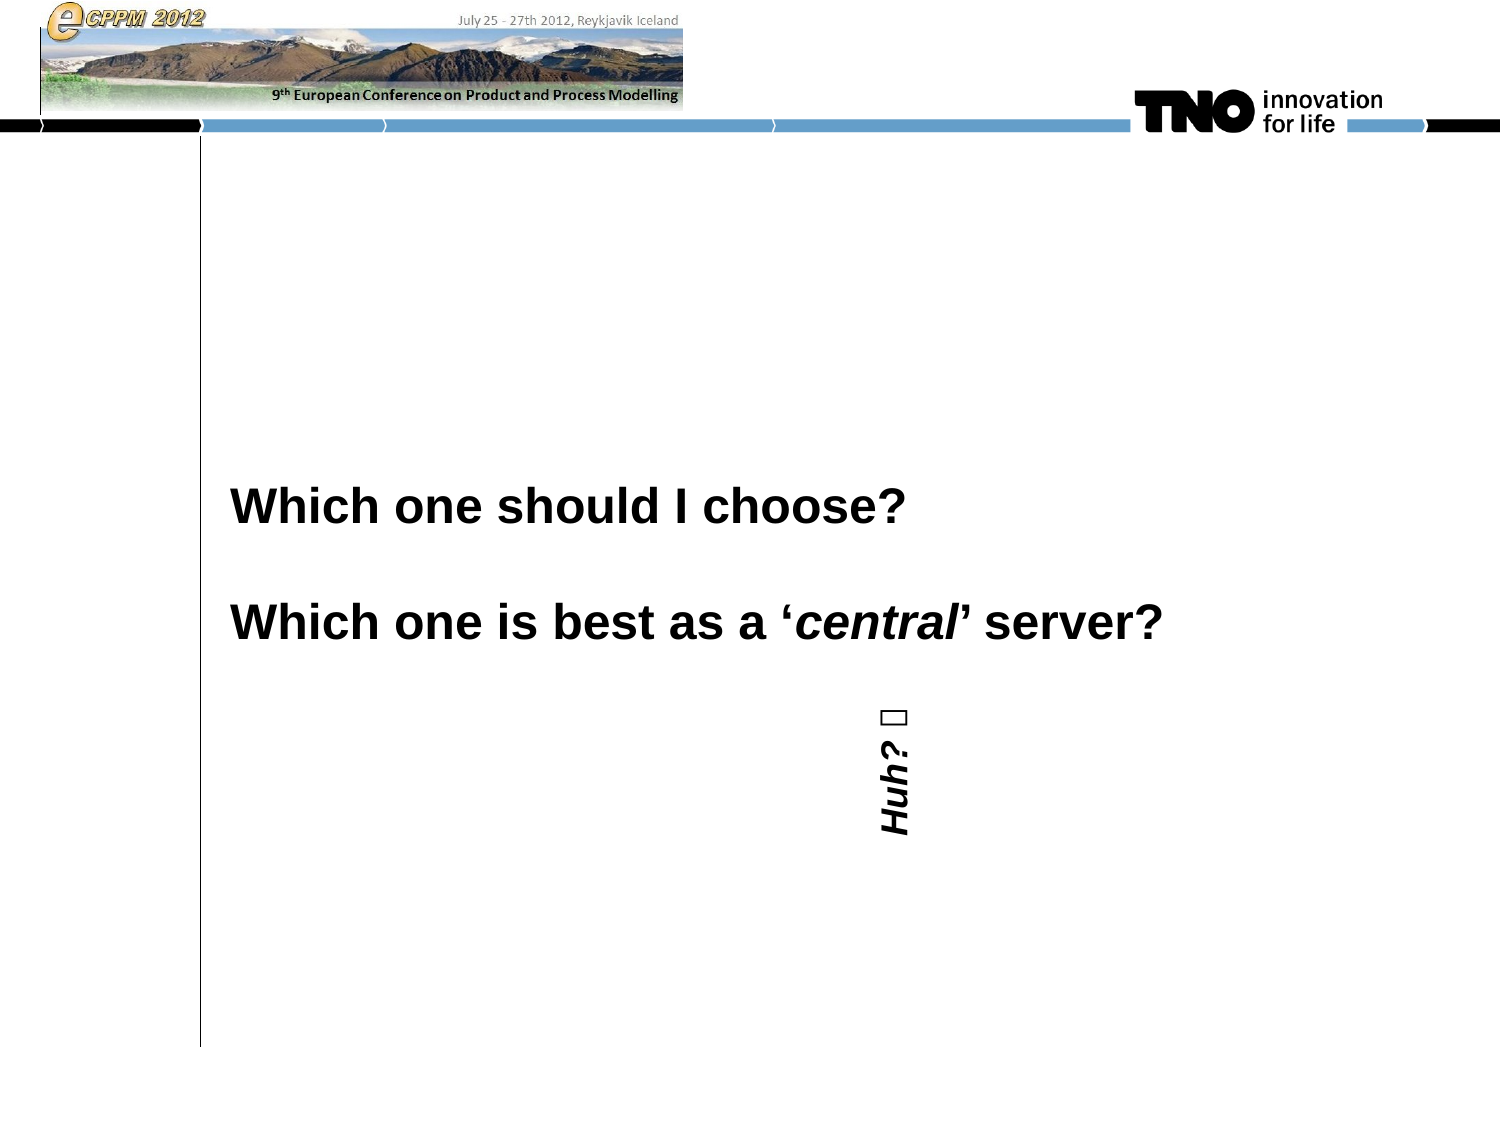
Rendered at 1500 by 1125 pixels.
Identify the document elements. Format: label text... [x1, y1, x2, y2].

title Which one should I choose? Which one is best as a ‘central’ server? [230, 474, 1424, 594]
text_box Huh?  [862, 692, 923, 852]
picture [0, 1, 1500, 133]
